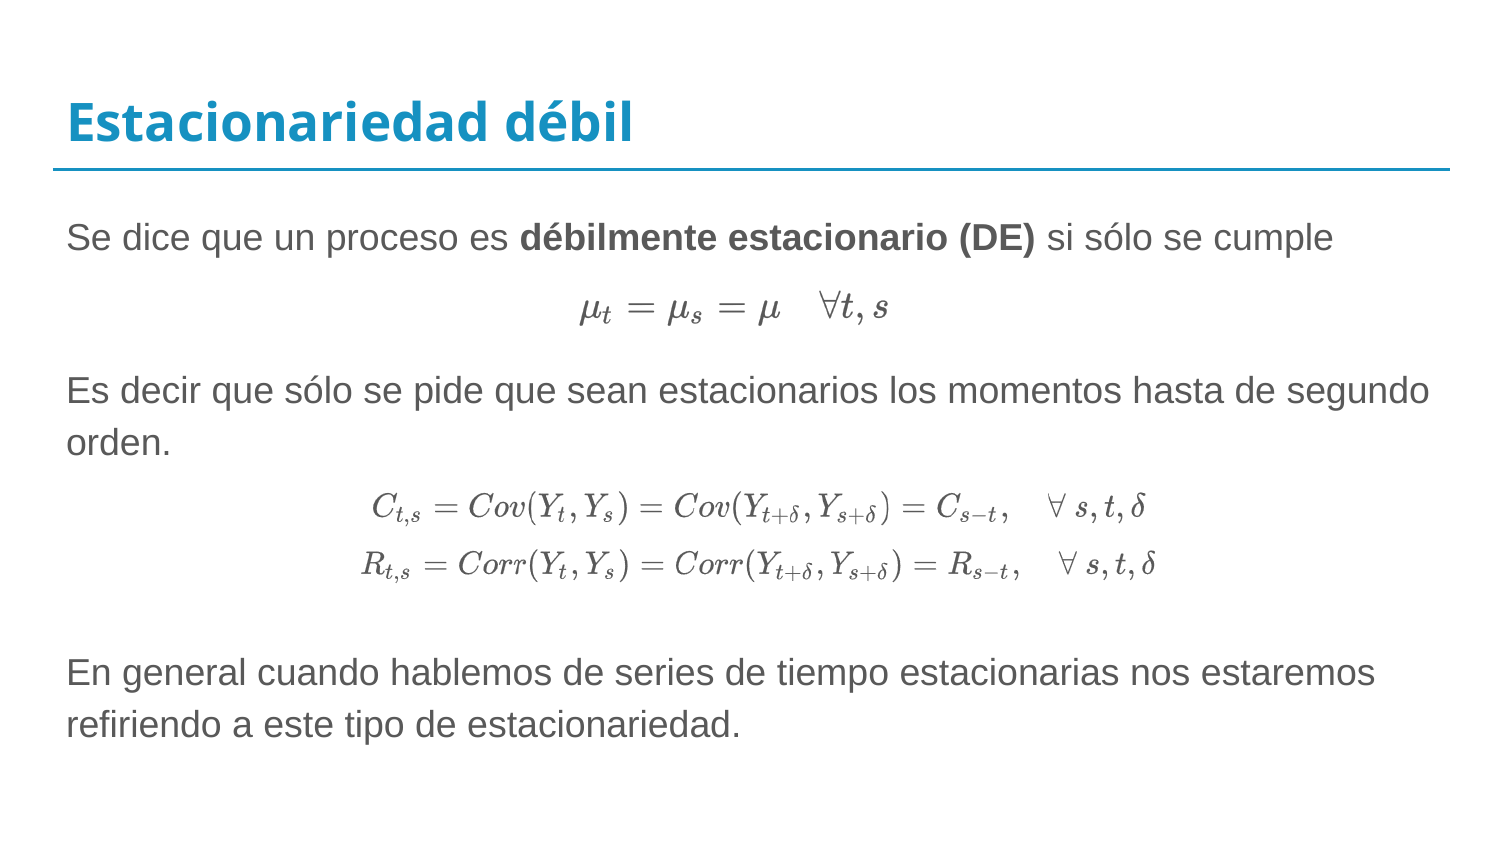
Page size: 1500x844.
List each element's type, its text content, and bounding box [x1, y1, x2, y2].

list Se dice que un proceso es débilmente estacionario (DE) si sólo se cumple Es decir que sólo se pide que sean estacionarios los momentos hasta de segundo orden. En general cuando hablemos de series de tiempo estacionarias nos estaremos refiriendo a este tipo de estacionariedad. [51, 191, 1449, 815]
picture [369, 486, 1146, 529]
picture [577, 286, 890, 330]
picture [360, 543, 1155, 587]
title Estacionariedad débil [51, 72, 1449, 167]
